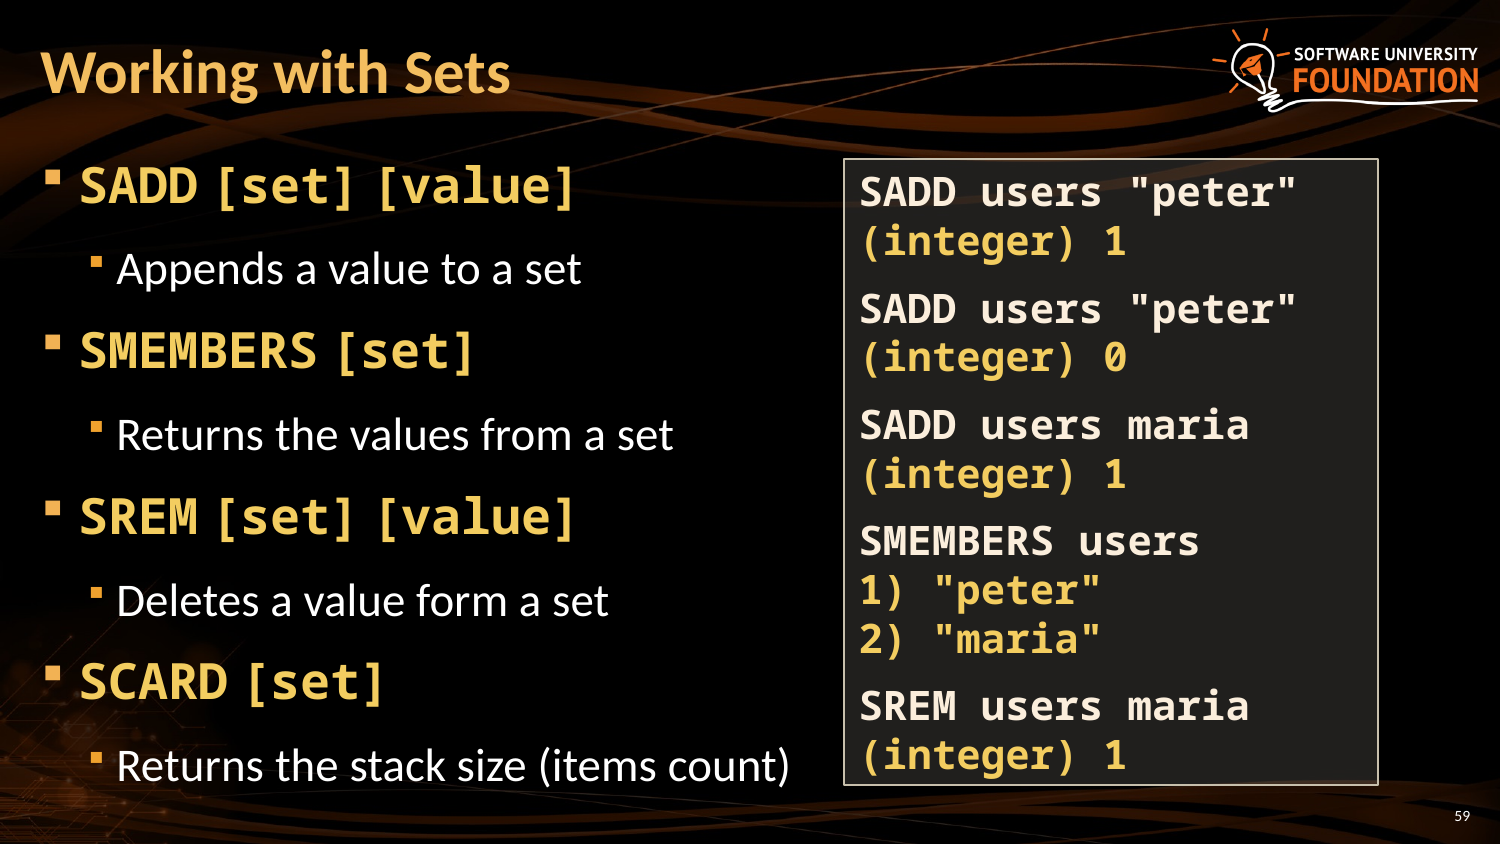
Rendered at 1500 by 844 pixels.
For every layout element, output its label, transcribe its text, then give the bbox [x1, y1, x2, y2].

list SADD [set] [value] Appends a value to a set SMEMBERS [set] Returns the values from a set SREM [set] [value] Deletes a value form a set SCARD [set] Returns the stack size (items count) [23, 141, 1476, 827]
text_box SADD users "peter" (integer) 1 SADD users "peter" (integer) 0 SADD users maria (integer) 1 SMEMBERS users 1) "peter" 2) "maria" SREM users maria (integer) 1 [843, 158, 1379, 785]
picture [0, 0, 1500, 844]
title Working with Sets [23, 4, 1202, 141]
